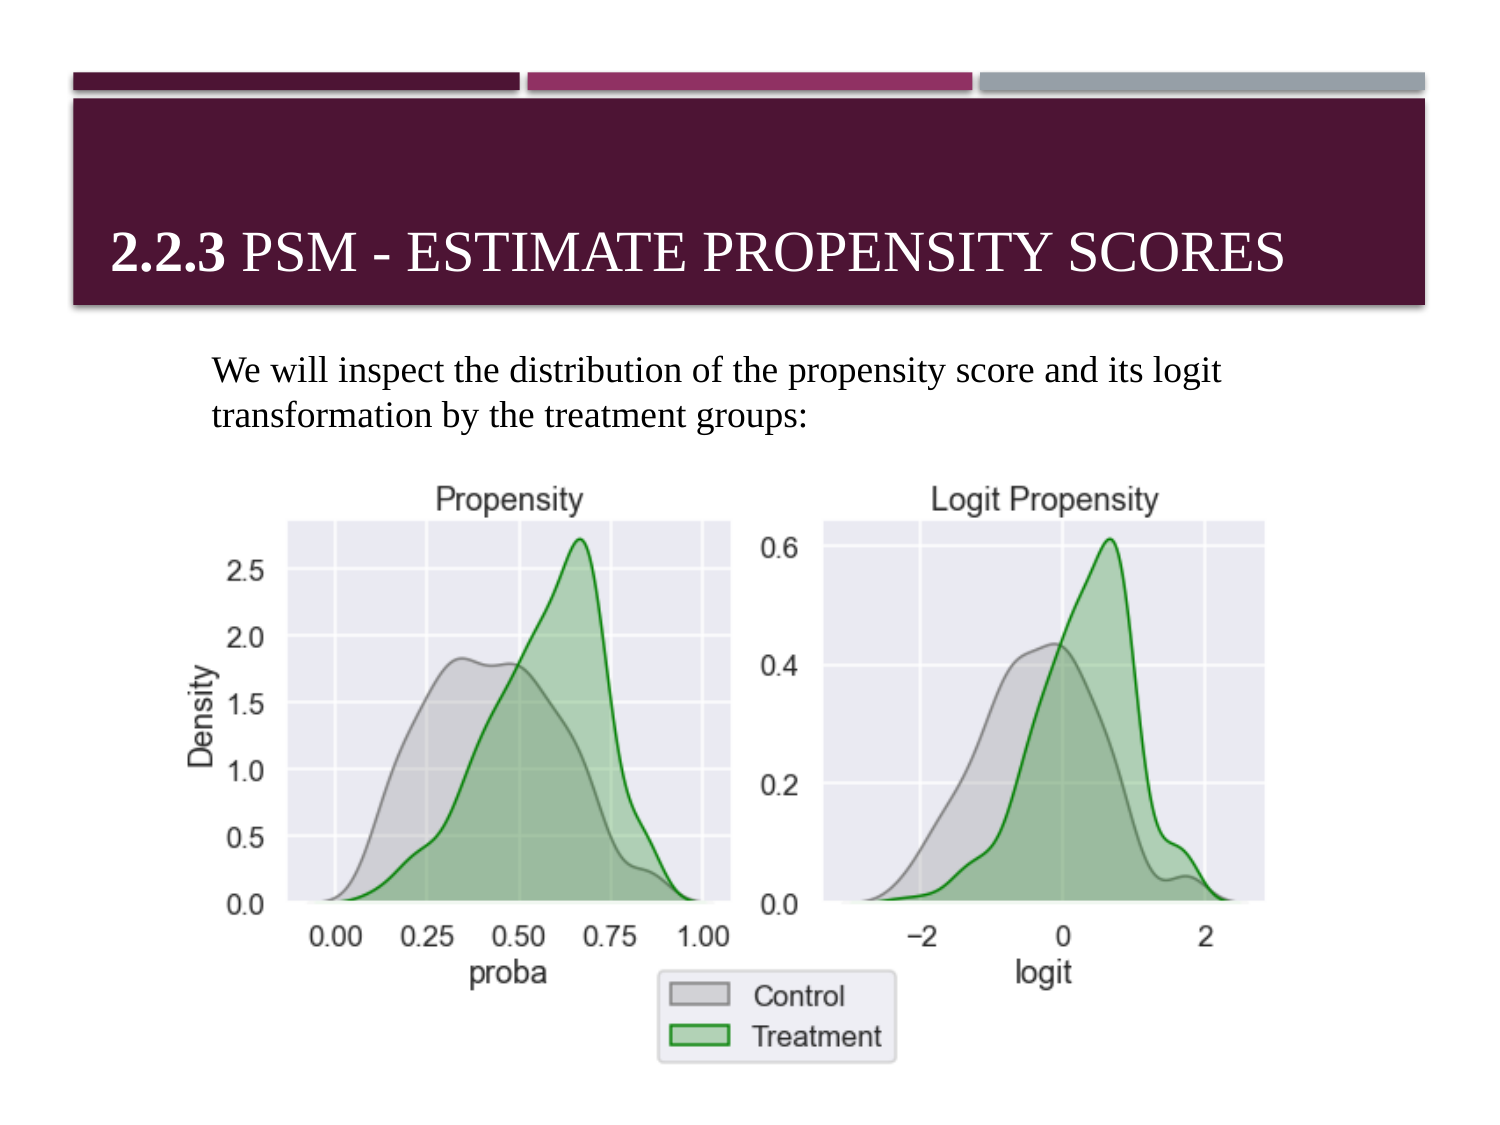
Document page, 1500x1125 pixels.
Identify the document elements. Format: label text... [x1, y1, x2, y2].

text_box We will inspect the distribution of the propensity score and its logit transformation by the treatment groups: [196, 337, 1303, 488]
picture [174, 474, 1279, 1076]
title 2.2.3 PSM - Estimate propensity scores [95, 112, 1406, 291]
